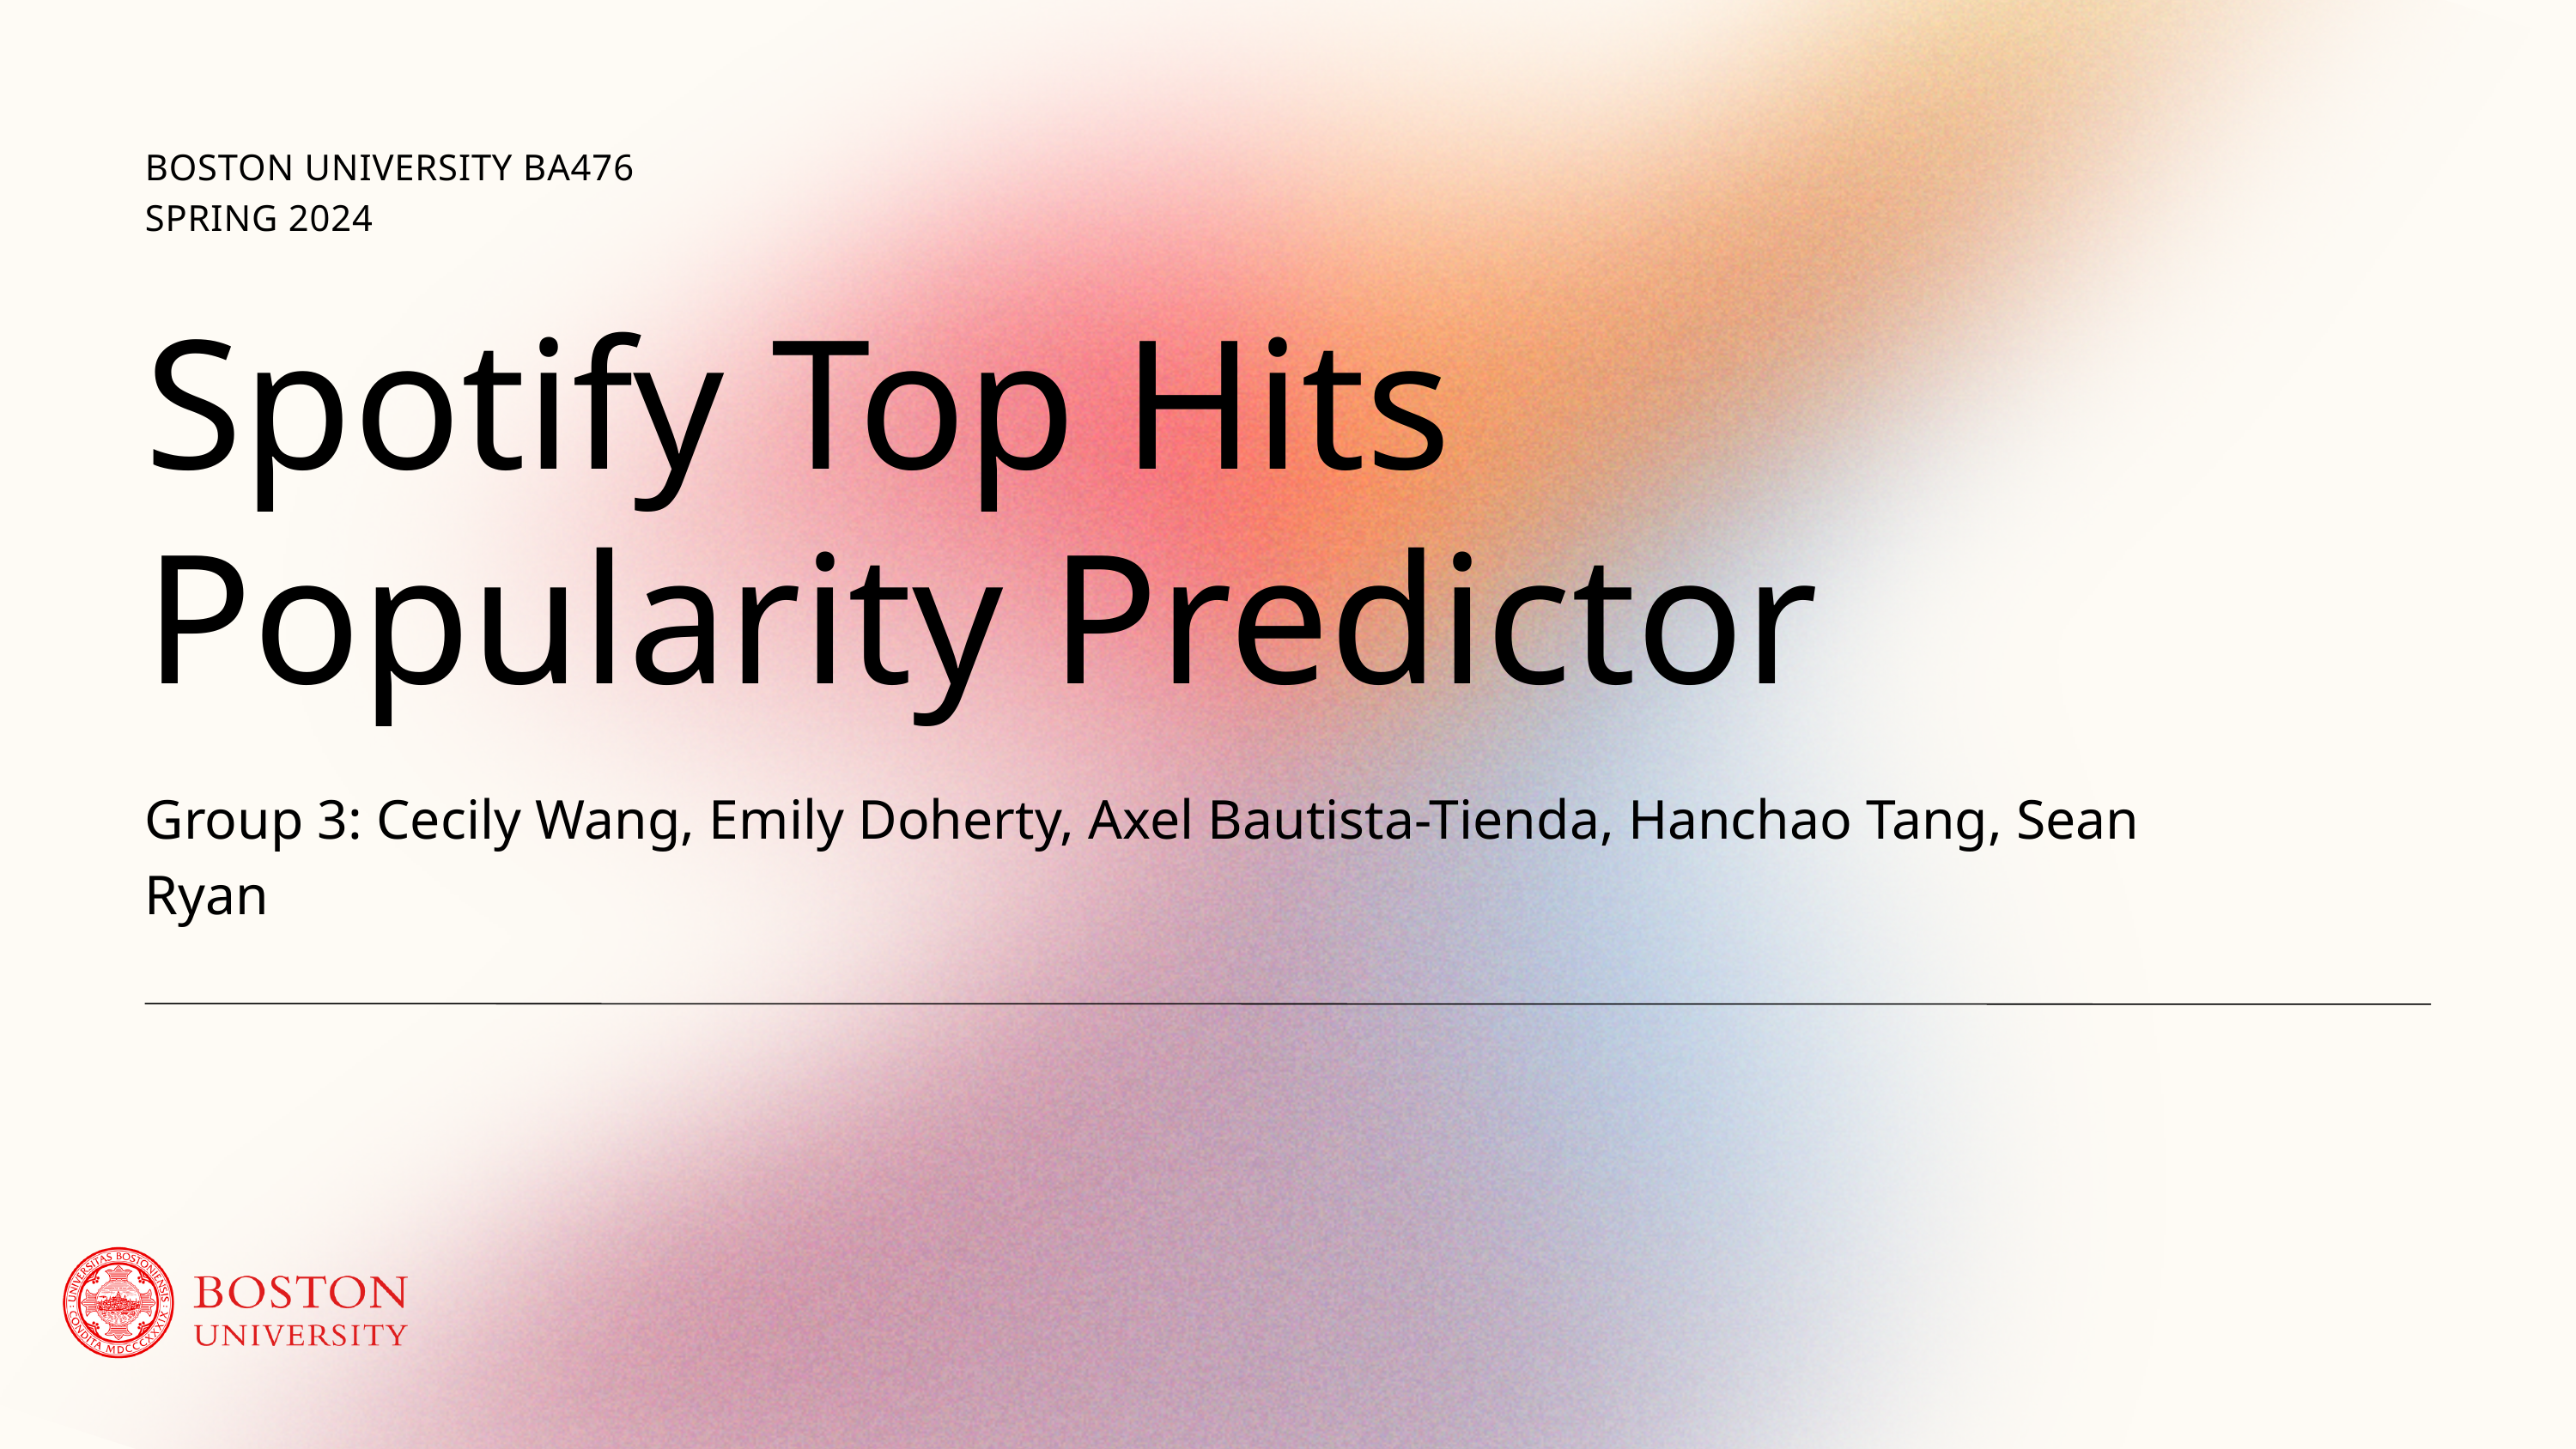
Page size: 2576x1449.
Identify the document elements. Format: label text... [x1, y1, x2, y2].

text_box [0, 0, 2576, 1449]
text_box [45, 1196, 428, 1411]
text_box BOSTON UNIVERSITY BA476 SPRING 2024 [144, 137, 718, 239]
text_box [144, 289, 2194, 922]
